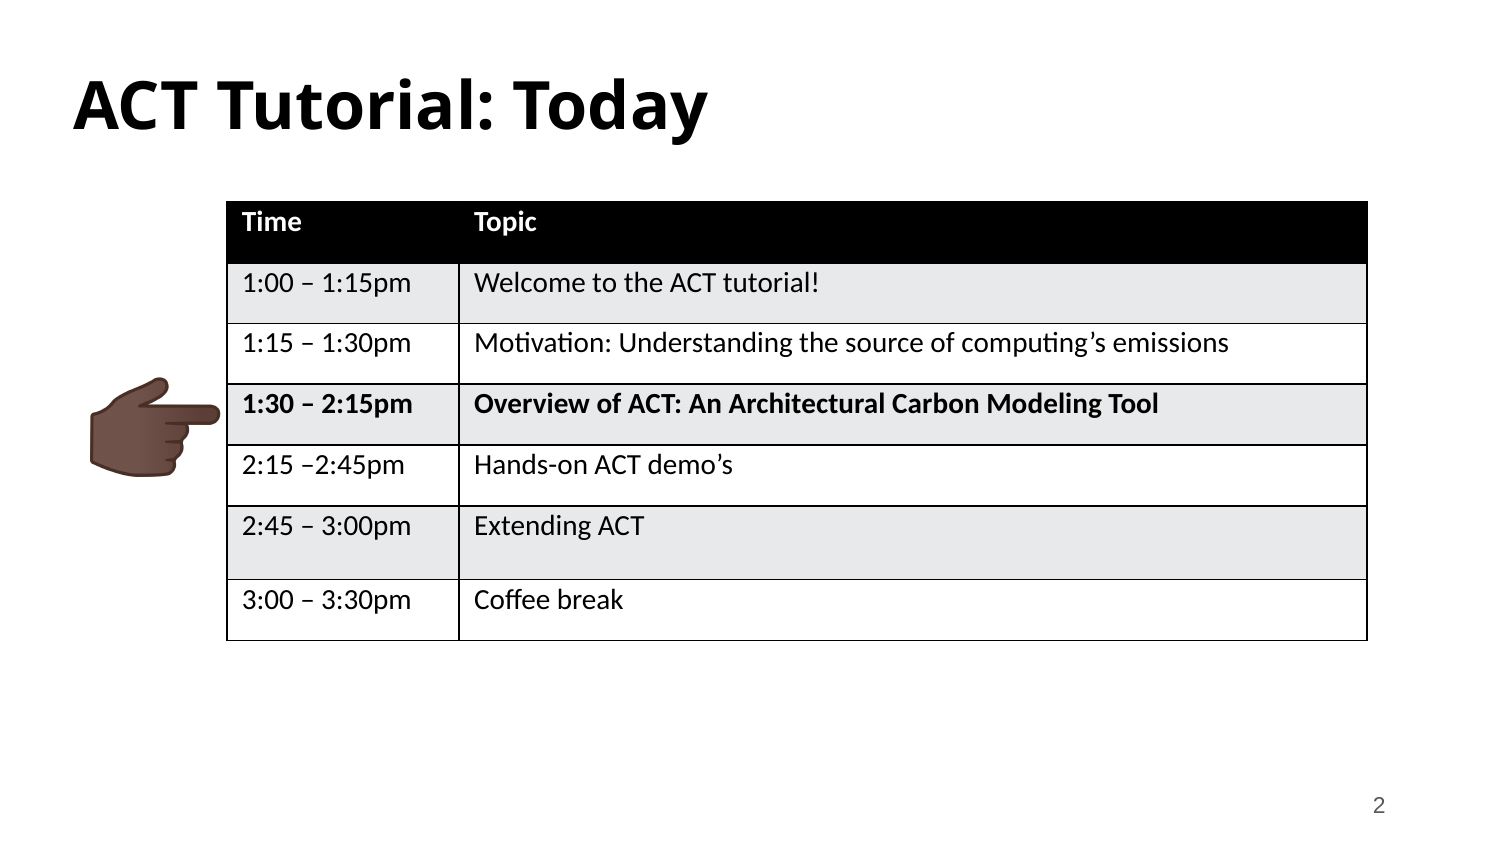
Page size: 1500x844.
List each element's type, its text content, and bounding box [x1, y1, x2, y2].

table_cell 2:15 –2:45pm [228, 446, 458, 505]
table_cell 1:00 – 1:15pm [228, 264, 458, 323]
table_header Topic [460, 203, 1366, 262]
table_cell 1:30 – 2:15pm [231, 385, 458, 444]
table_cell 1:15 – 1:30pm [228, 324, 458, 383]
table_header Time [228, 203, 458, 262]
title ACT Tutorial: Today [61, 74, 1356, 141]
slide_number 2 [1059, 805, 1397, 827]
table_cell 2:45 – 3:00pm [228, 507, 458, 579]
table_cell Motivation: Understanding the source of computing’s emissions [460, 324, 1366, 383]
picture [83, 354, 227, 499]
table_cell Welcome to the ACT tutorial! [460, 264, 1366, 323]
table_cell Hands-on ACT demo’s [460, 446, 1366, 505]
text_box [276, 224, 1417, 805]
table_cell Coffee break [460, 580, 1366, 640]
table_cell Extending ACT [460, 507, 1366, 579]
table_cell Overview of ACT: An Architectural Carbon Modeling Tool [460, 385, 1366, 444]
table_cell 3:00 – 3:30pm [228, 580, 458, 640]
